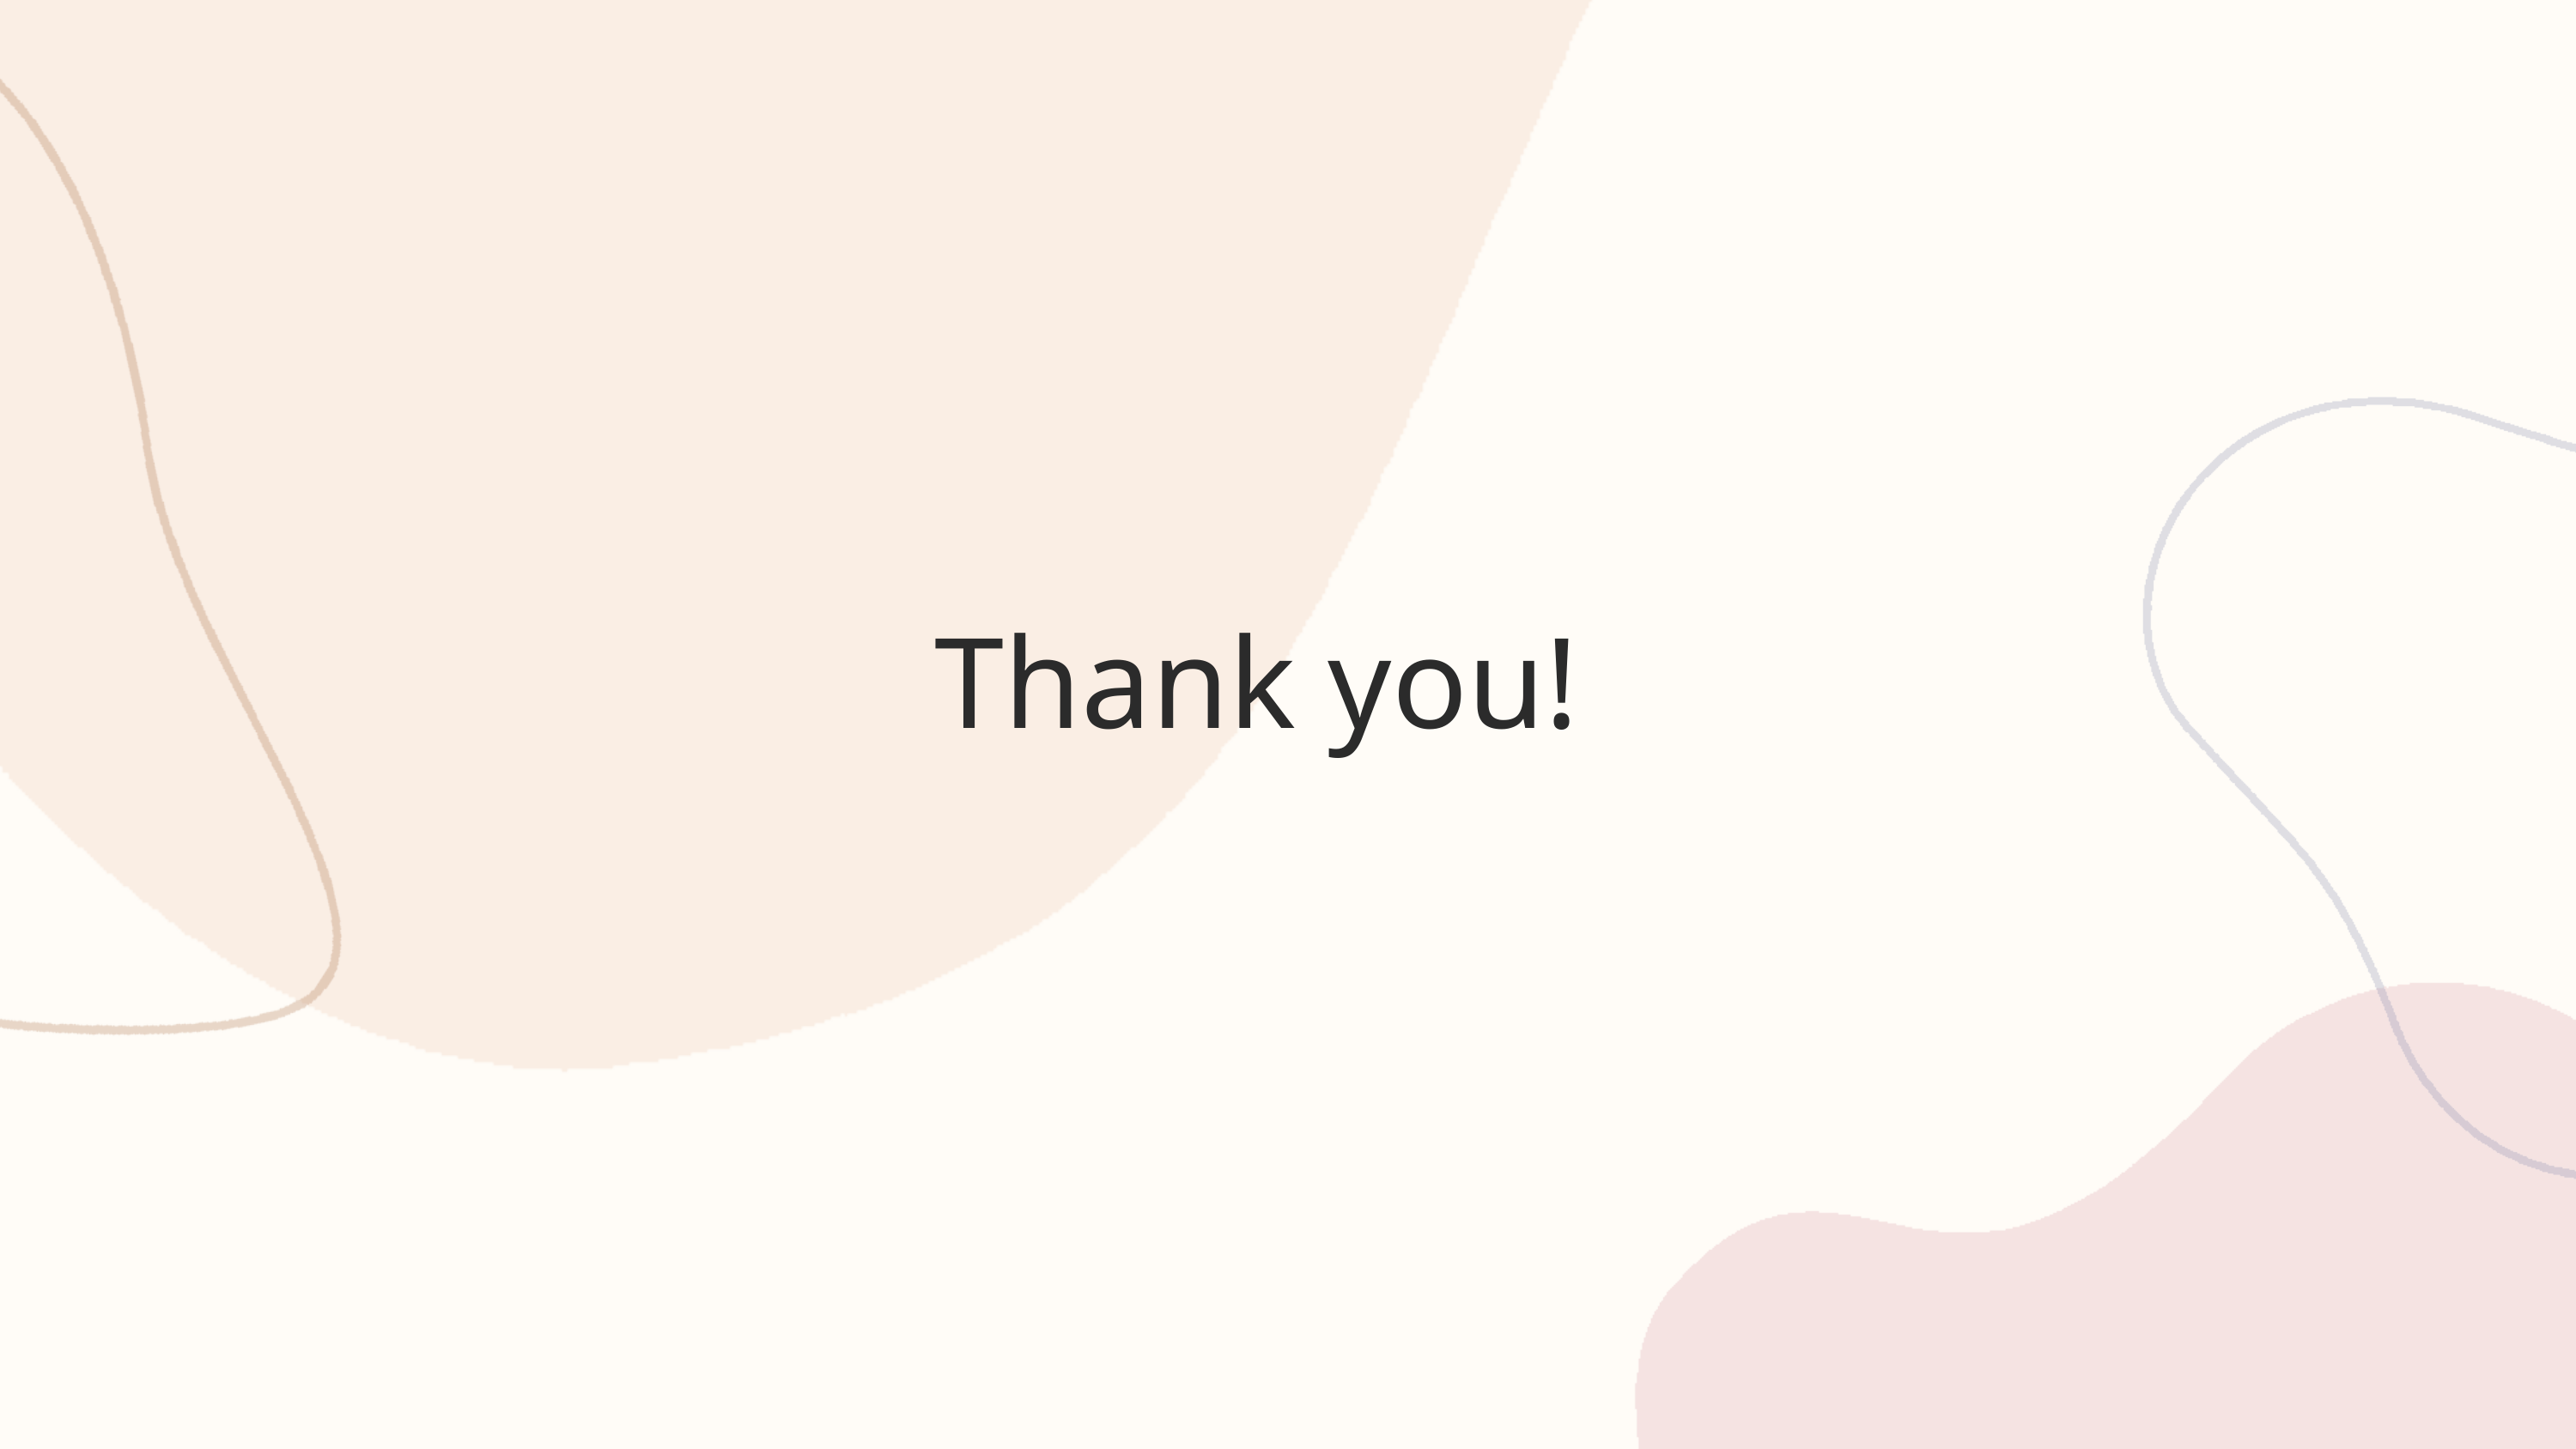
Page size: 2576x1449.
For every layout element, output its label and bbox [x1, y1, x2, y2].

picture [0, 0, 2576, 1449]
text_box [659, 622, 1854, 884]
